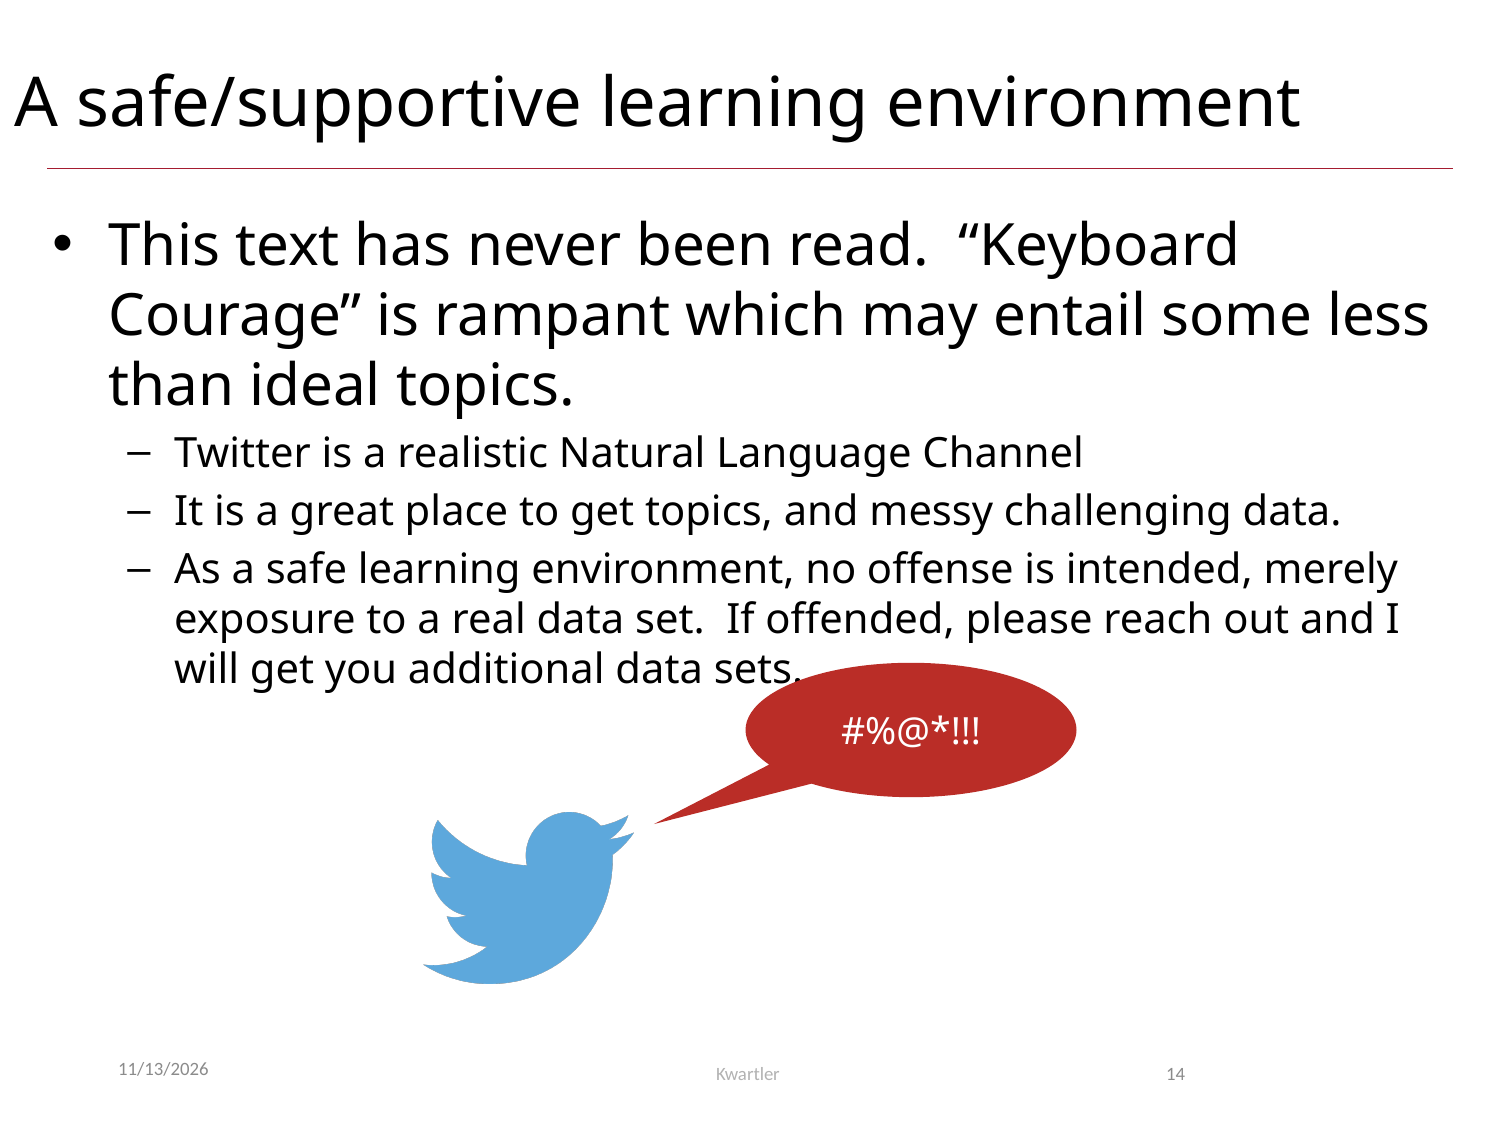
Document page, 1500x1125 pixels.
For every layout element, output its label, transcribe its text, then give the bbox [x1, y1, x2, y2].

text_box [423, 662, 1077, 984]
title A safe/supportive learning environment [0, 59, 1500, 157]
text_box This text has never been read. “Keyboard Courage” is rampant which may entail some less than ideal topics. Twitter is a realistic Natural Language Channel It is a great place to get topics, and messy challenging data. As a safe learning environment, no offense is intended, merely exposure to a real data set. If offended, please reach out and I will get you additional data sets. [37, 199, 1463, 1005]
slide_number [103, 1038, 441, 1098]
footer Kwartler [496, 1042, 1004, 1103]
slide_number 14 [1059, 1042, 1200, 1103]
